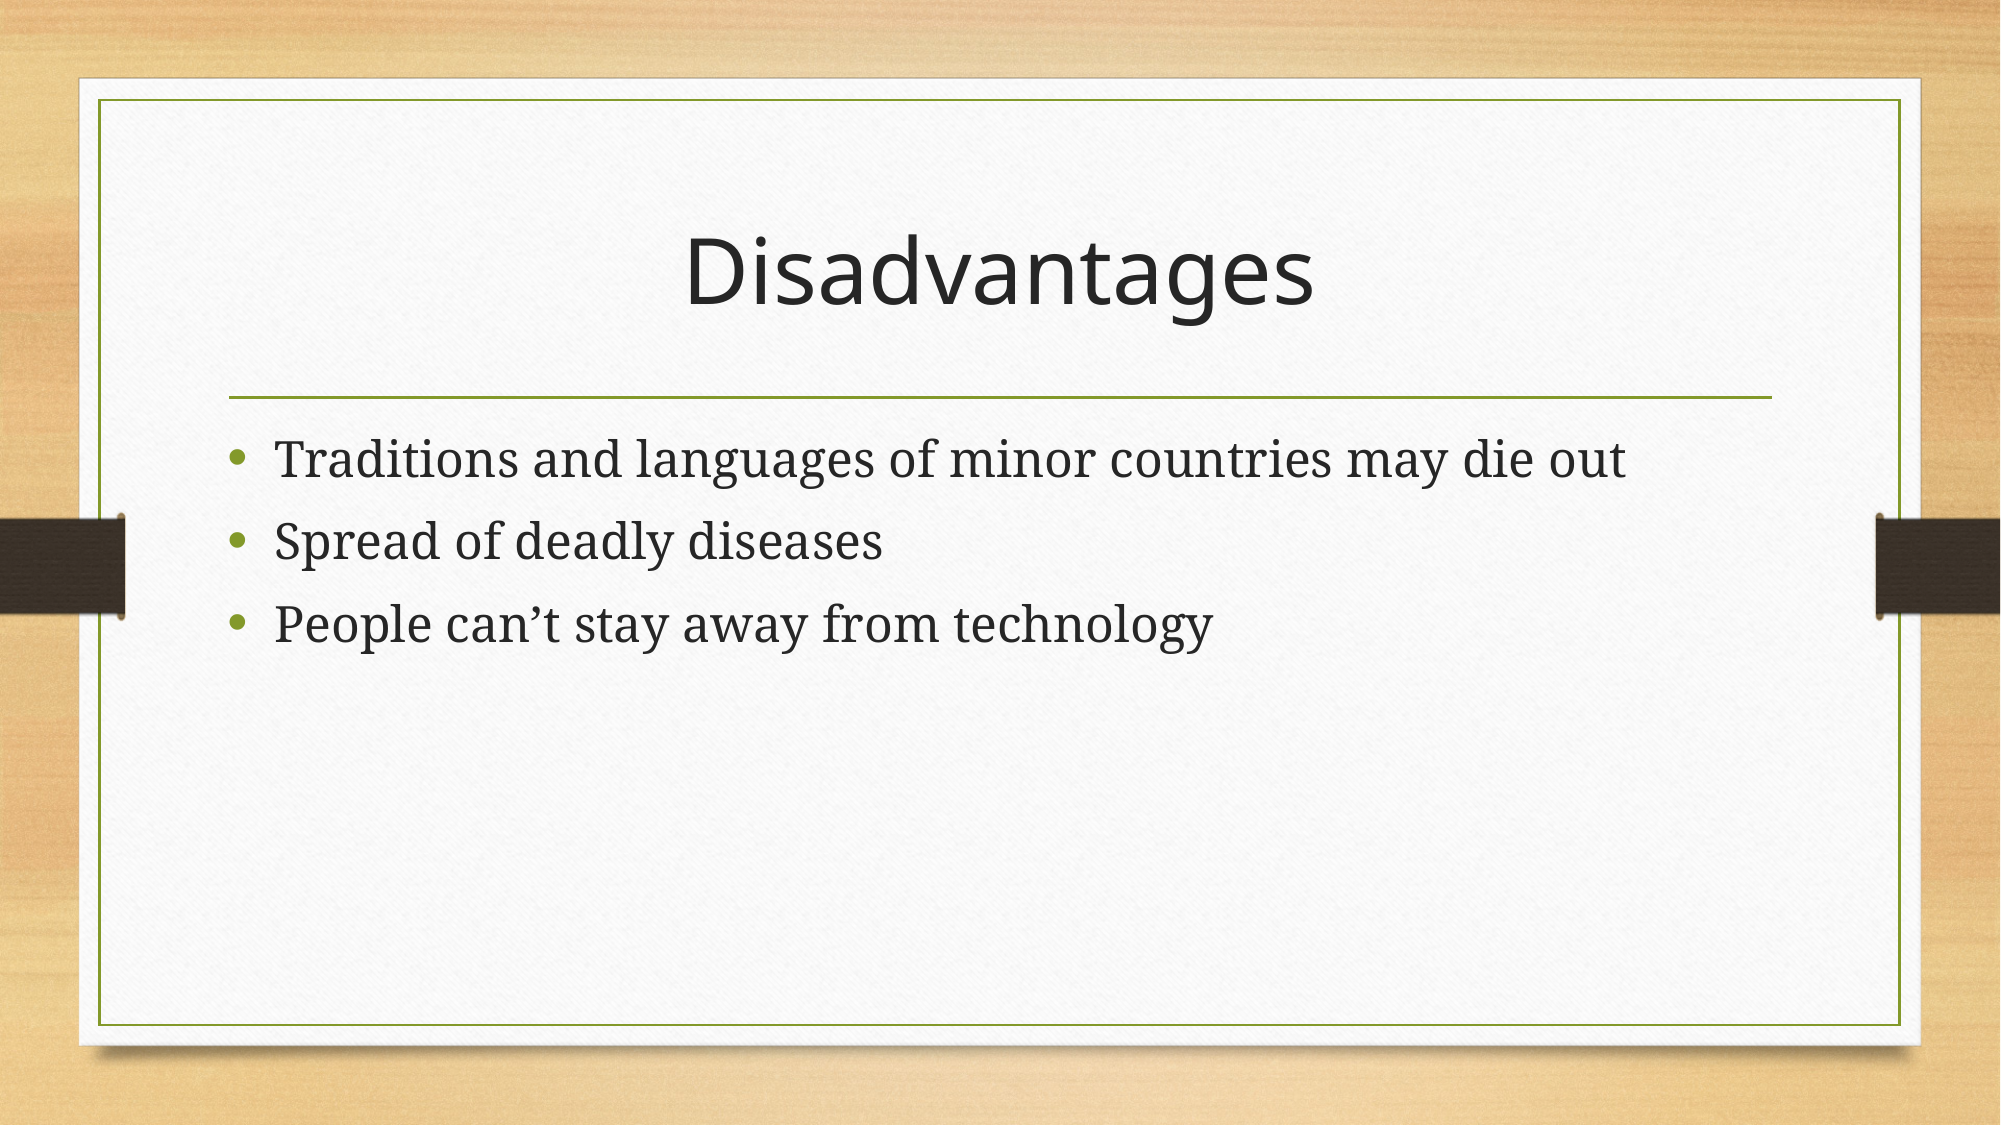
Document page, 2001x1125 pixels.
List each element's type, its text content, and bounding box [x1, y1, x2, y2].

list Traditions and languages of minor countries may die out Spread of deadly diseases People can’t stay away from technology [212, 419, 1788, 964]
picture [0, 0, 2001, 1125]
title Disadvantages [212, 161, 1788, 375]
